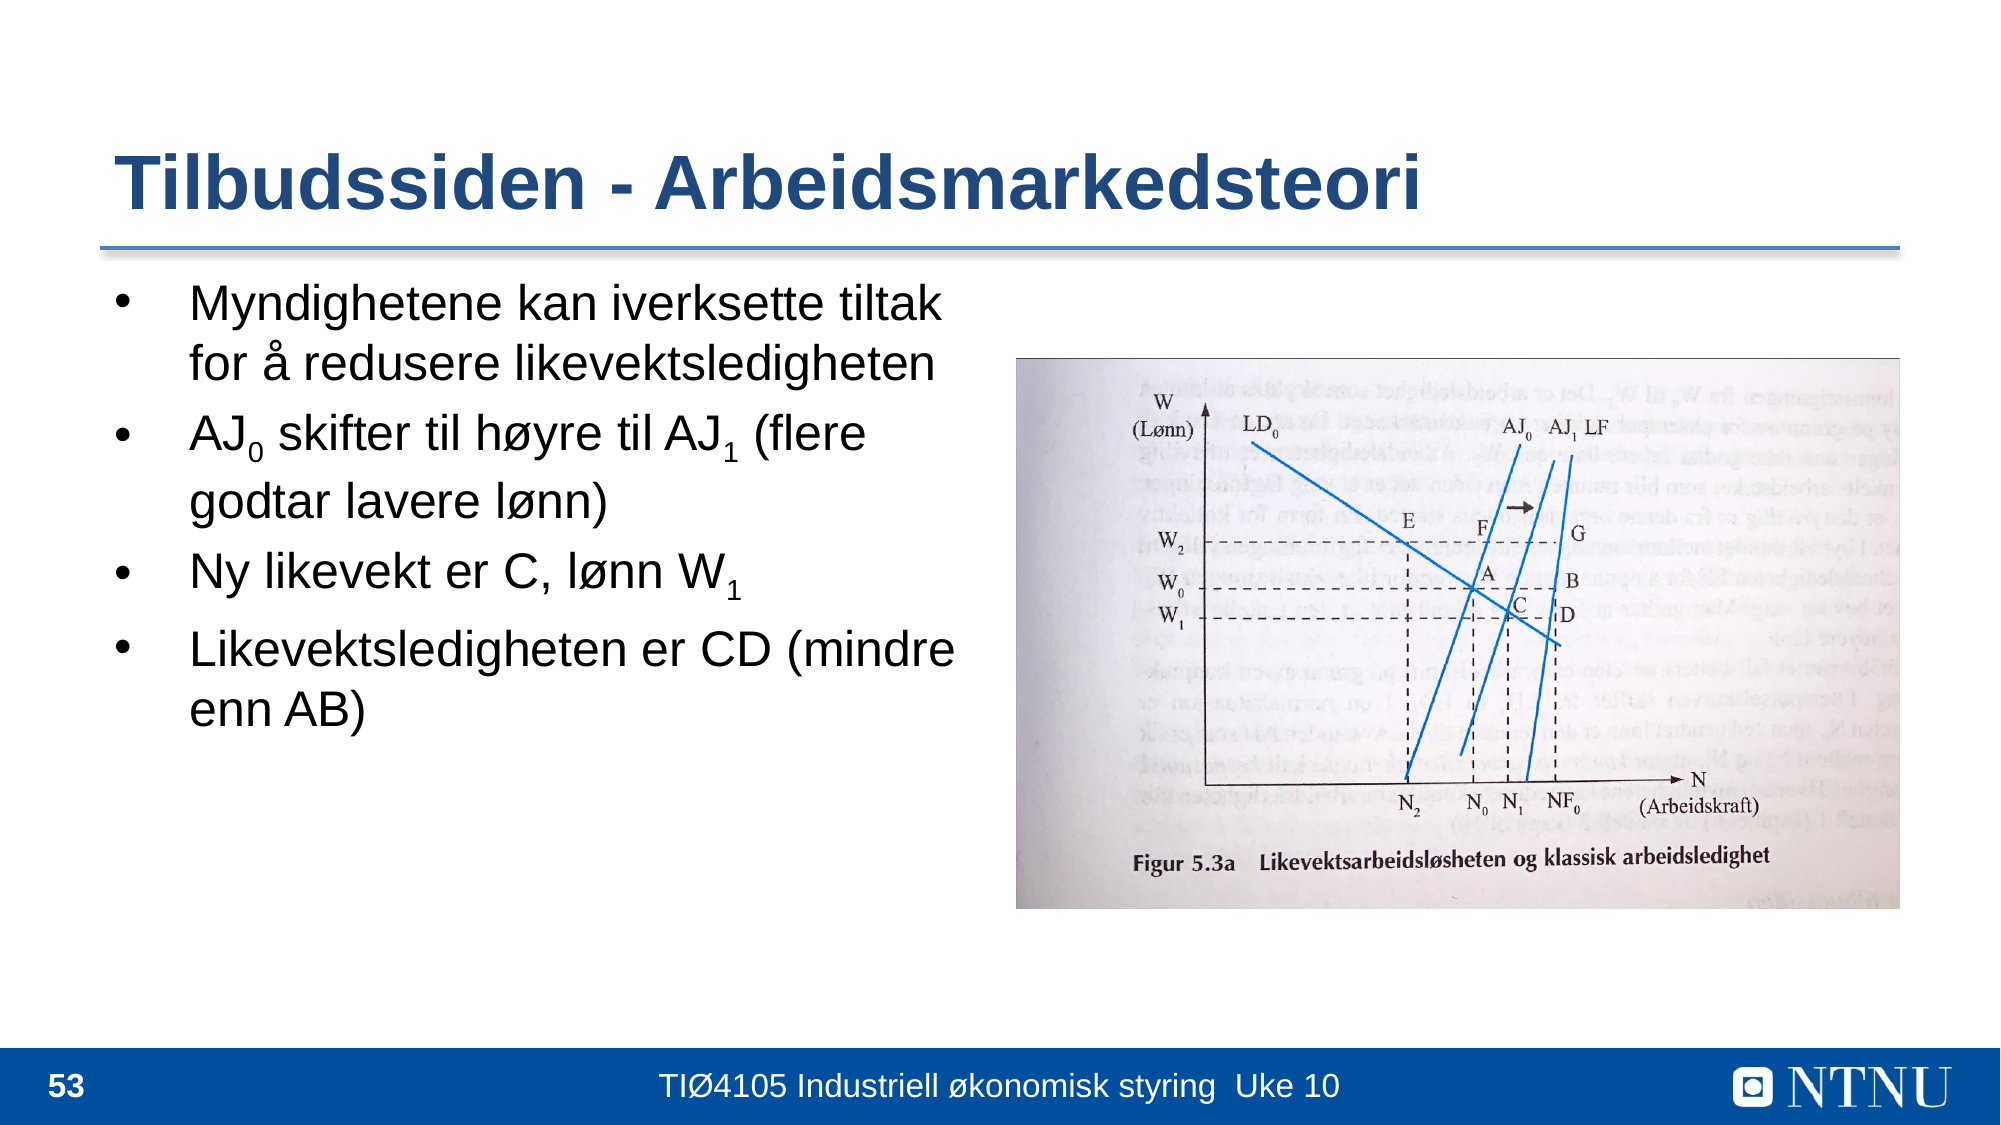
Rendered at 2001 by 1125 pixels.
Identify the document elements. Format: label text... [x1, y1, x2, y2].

title Tilbudssiden - Arbeidsmarkedsteori [99, 45, 1900, 233]
list Myndighetene kan iverksette tiltak for å redusere likevektsledigheten AJ0 skifter til høyre til AJ1 (flere godtar lavere lønn) Ny likevekt er C, lønn W1 Likevektsledigheten er CD (mindre enn AB) [99, 262, 984, 1005]
picture [0, 1048, 2001, 1125]
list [1016, 358, 1901, 910]
footer TIØ4105 Industriell økonomisk styring Uke 10 [578, 1053, 1422, 1114]
slide_number 53 [0, 1053, 100, 1114]
